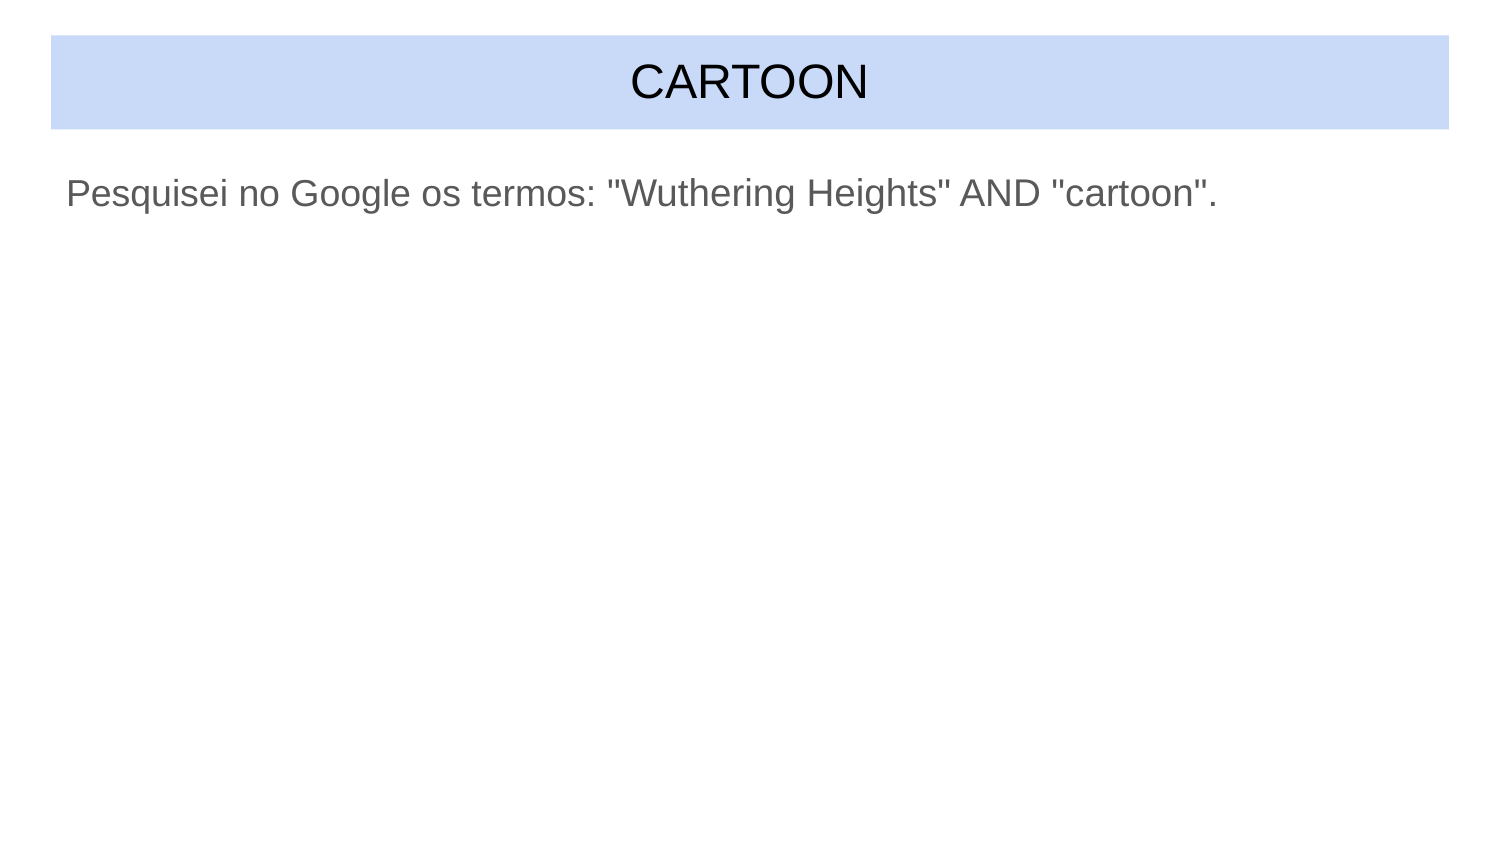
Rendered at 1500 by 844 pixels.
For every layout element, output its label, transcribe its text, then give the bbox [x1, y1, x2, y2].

list Pesquisei no Google os termos: "Wuthering Heights" AND "cartoon". [51, 146, 1449, 447]
title CARTOON [51, 35, 1449, 130]
